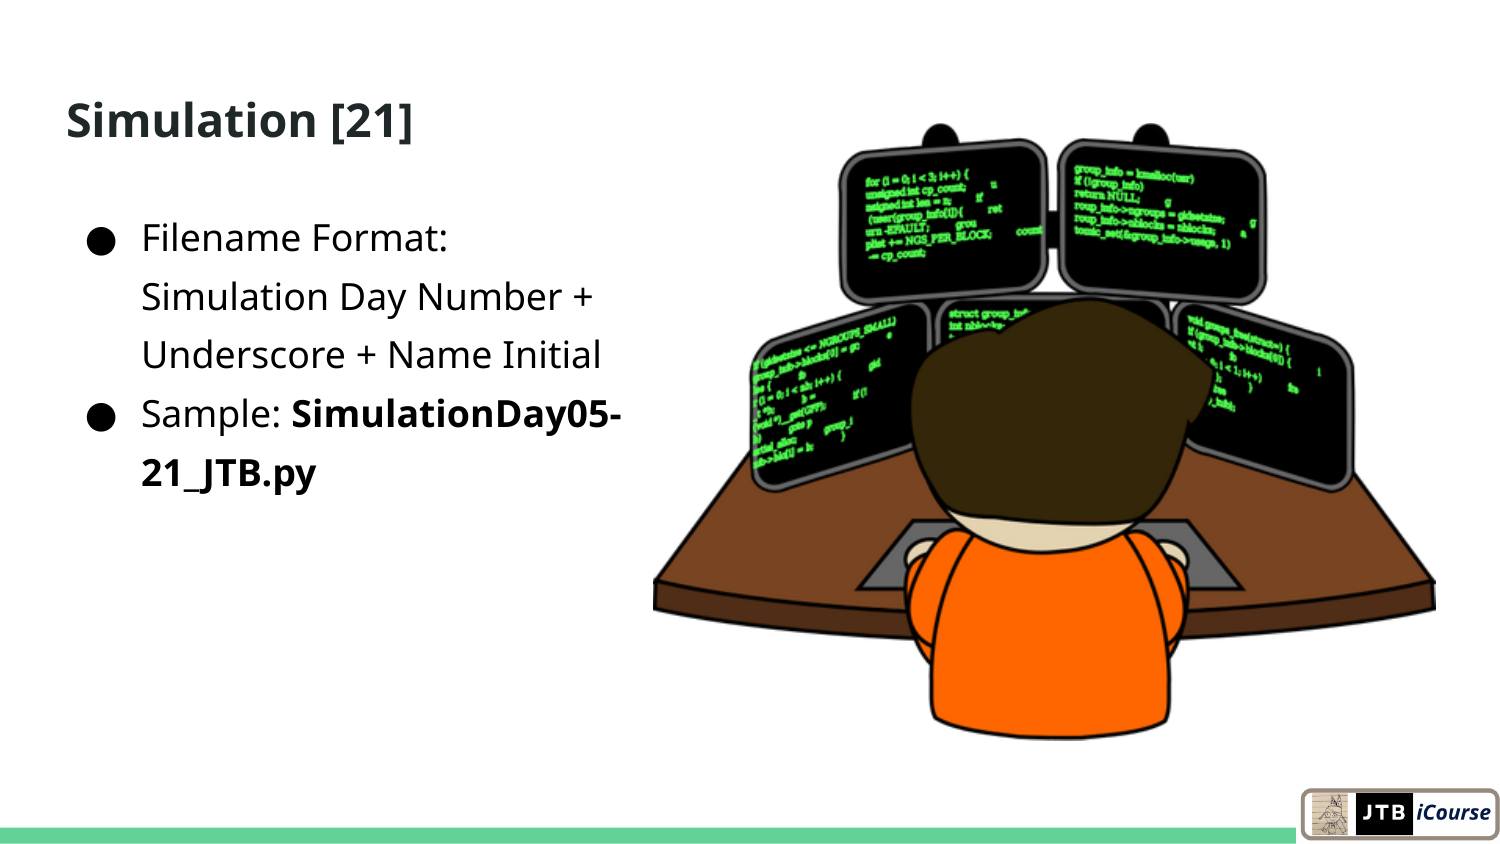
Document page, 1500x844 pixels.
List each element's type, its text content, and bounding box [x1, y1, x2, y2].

picture [653, 123, 1436, 741]
list Filename Format: Simulation Day Number + Underscore + Name Initial Sample: SimulationDay05-21_JTB.py [51, 189, 644, 750]
picture [1296, 782, 1500, 844]
title Simulation [21] [51, 72, 1449, 167]
